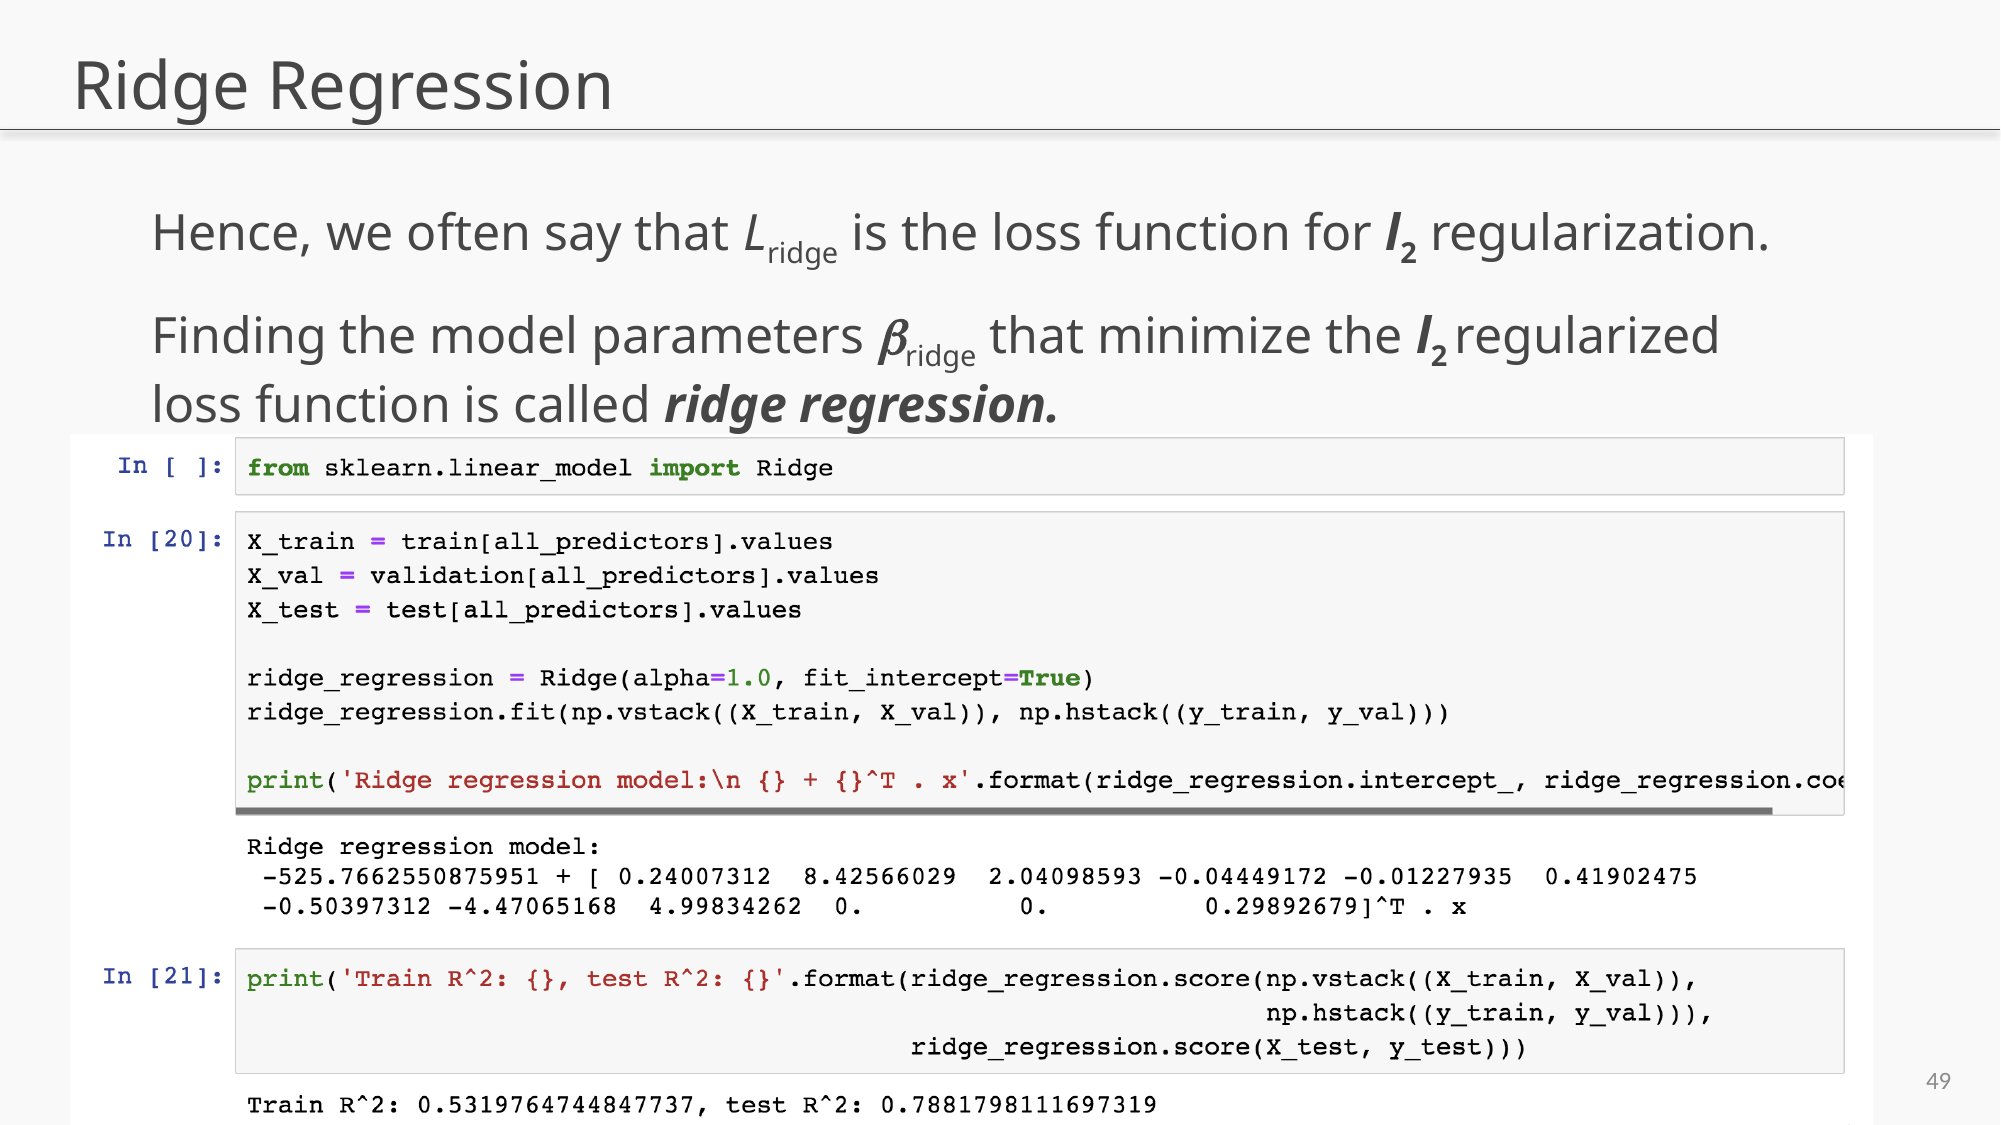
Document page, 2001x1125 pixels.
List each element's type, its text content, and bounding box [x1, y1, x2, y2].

picture [69, 434, 1873, 1125]
title Ridge Regression [57, 35, 1943, 162]
list Hence, we often say that Lridge is the loss function for l2 regularization. Finding the model parameters bridge that minimize the l2 regularized loss function is called ridge regression. [136, 193, 1831, 431]
slide_number 49 [1880, 1050, 1967, 1110]
